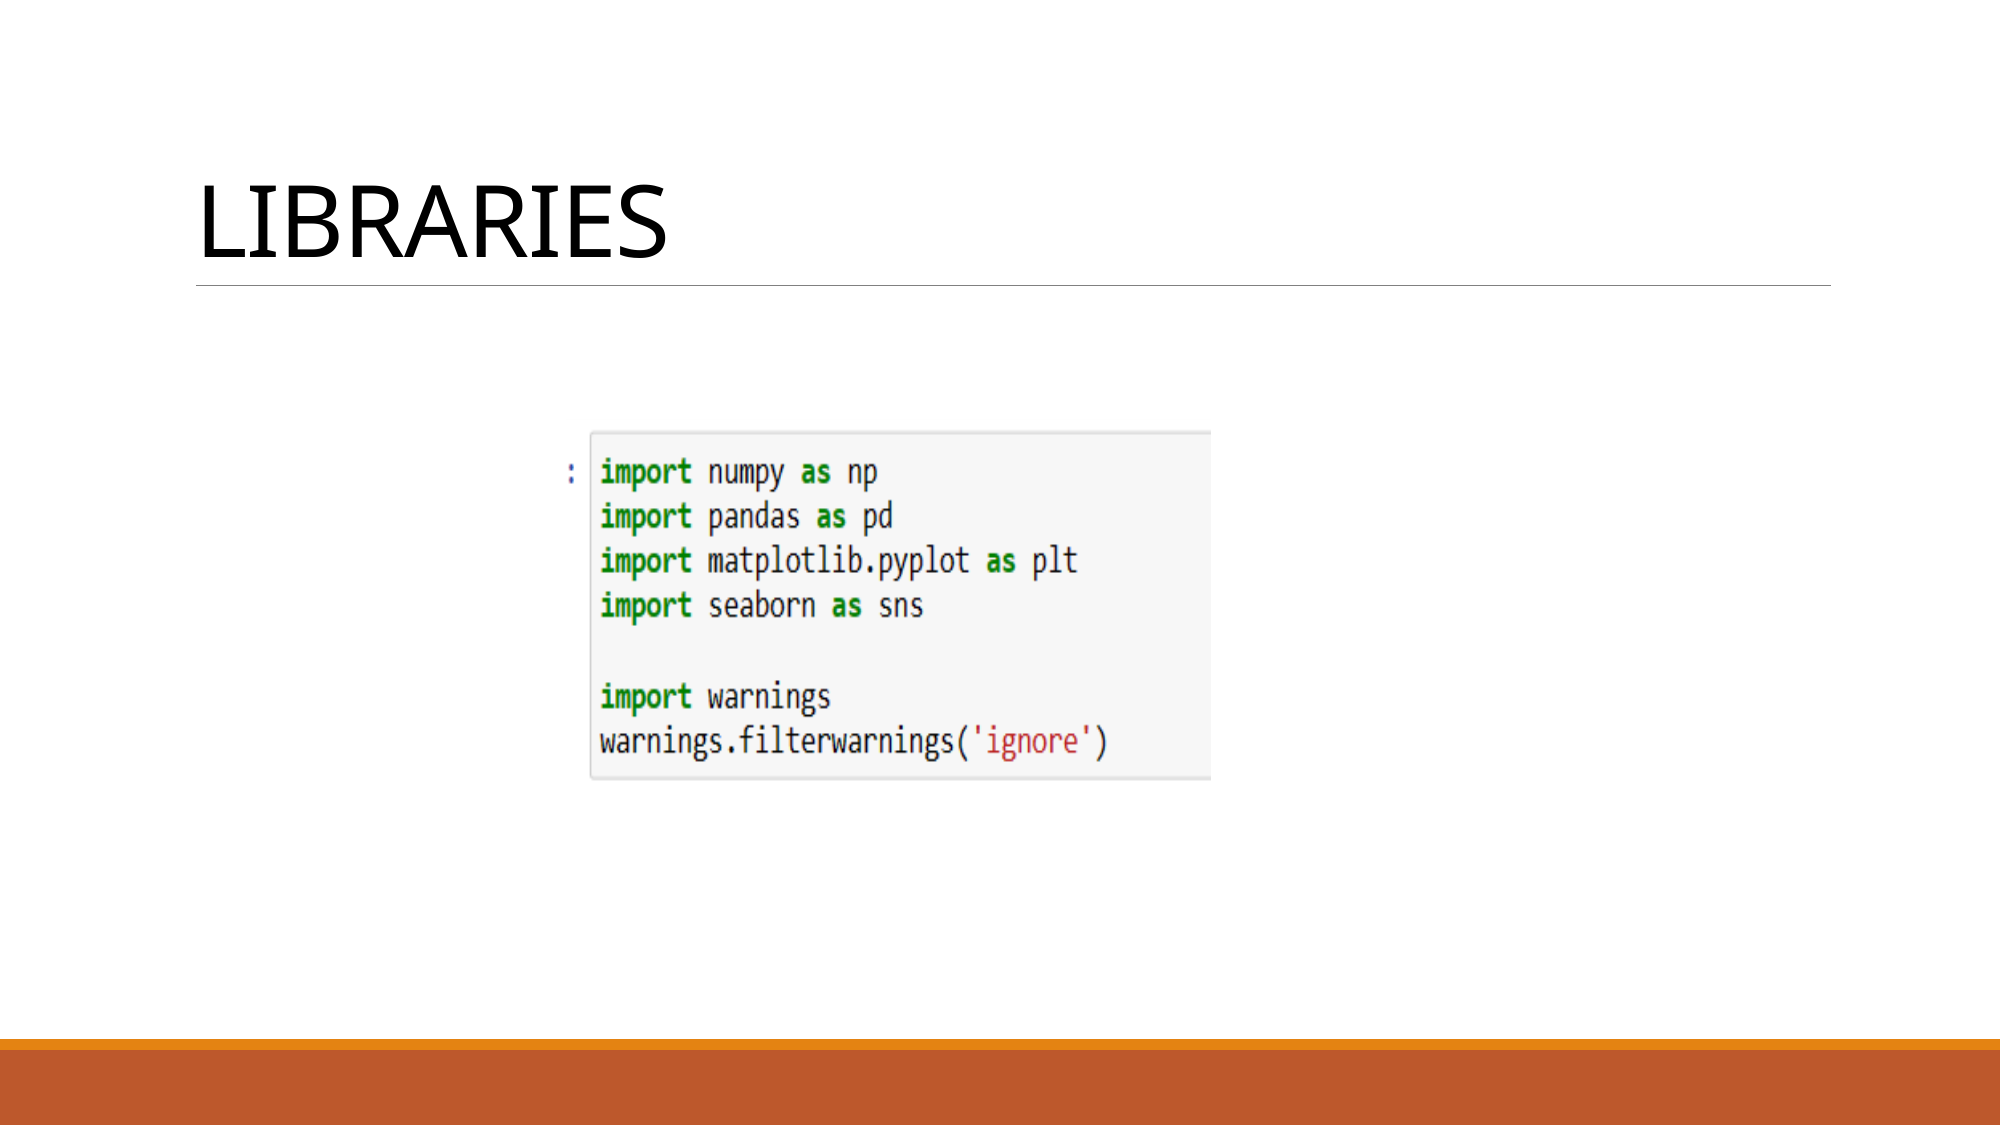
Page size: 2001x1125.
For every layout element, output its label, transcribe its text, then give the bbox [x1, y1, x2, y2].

title LIBRARIES [180, 47, 1830, 285]
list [566, 417, 1212, 783]
